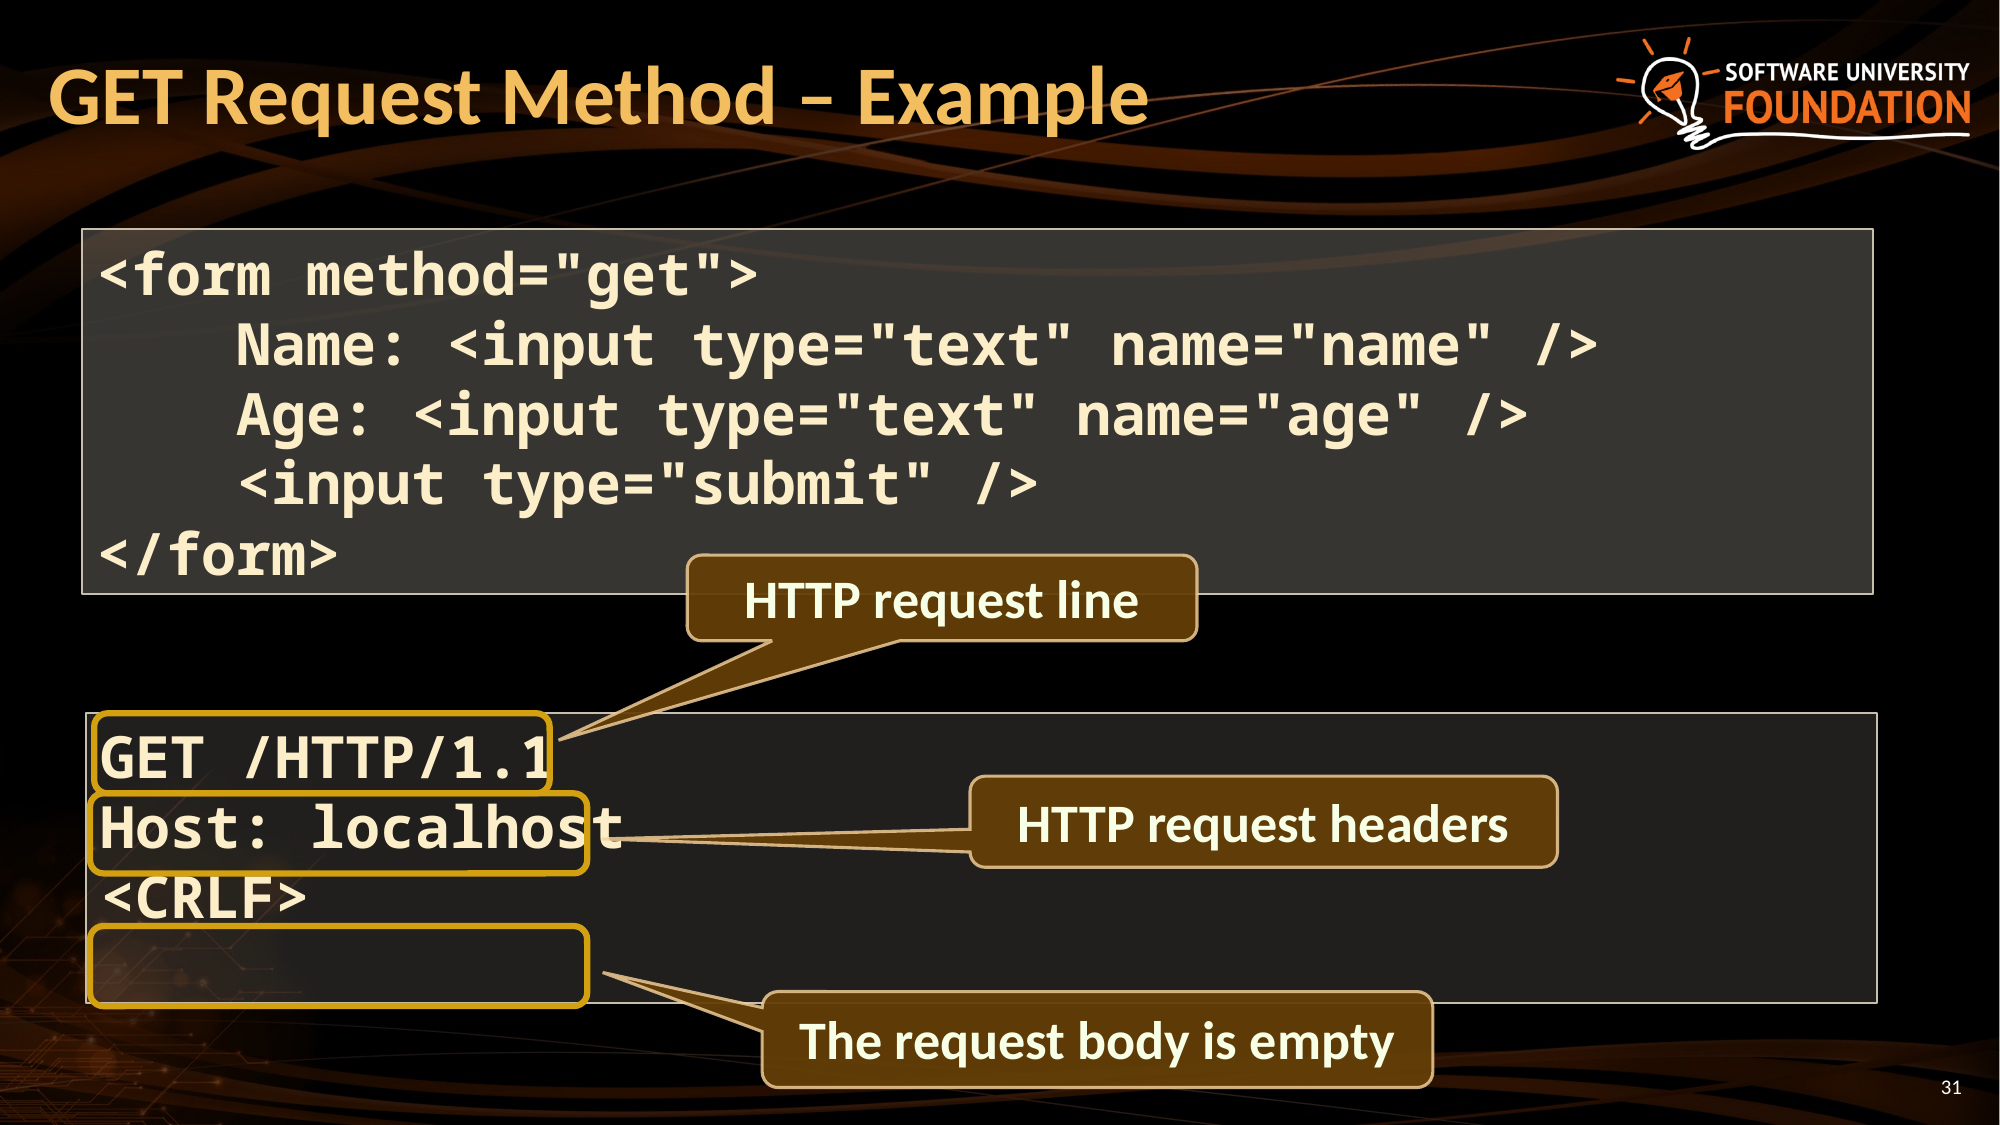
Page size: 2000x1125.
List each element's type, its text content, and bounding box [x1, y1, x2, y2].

title GET Request Method – Example [30, 6, 1602, 189]
slide_number 31 [1897, 1070, 1968, 1103]
text_box [89, 792, 589, 875]
text_box <form method="get"> Name: <input type="text" name="name" /> Age: <input type="text" name="age" /> <input type="submit" /> </form> [81, 229, 1873, 595]
text_box HTTP request headers [601, 775, 1559, 869]
text_box GET /HTTP/1.1 Host: localhost <CRLF> [86, 713, 1878, 1003]
text_box [93, 712, 551, 792]
text_box The request body is empty [602, 971, 1434, 1089]
picture [0, 0, 2000, 1125]
text_box HTTP request line [558, 554, 1199, 742]
text_box [89, 925, 589, 1008]
